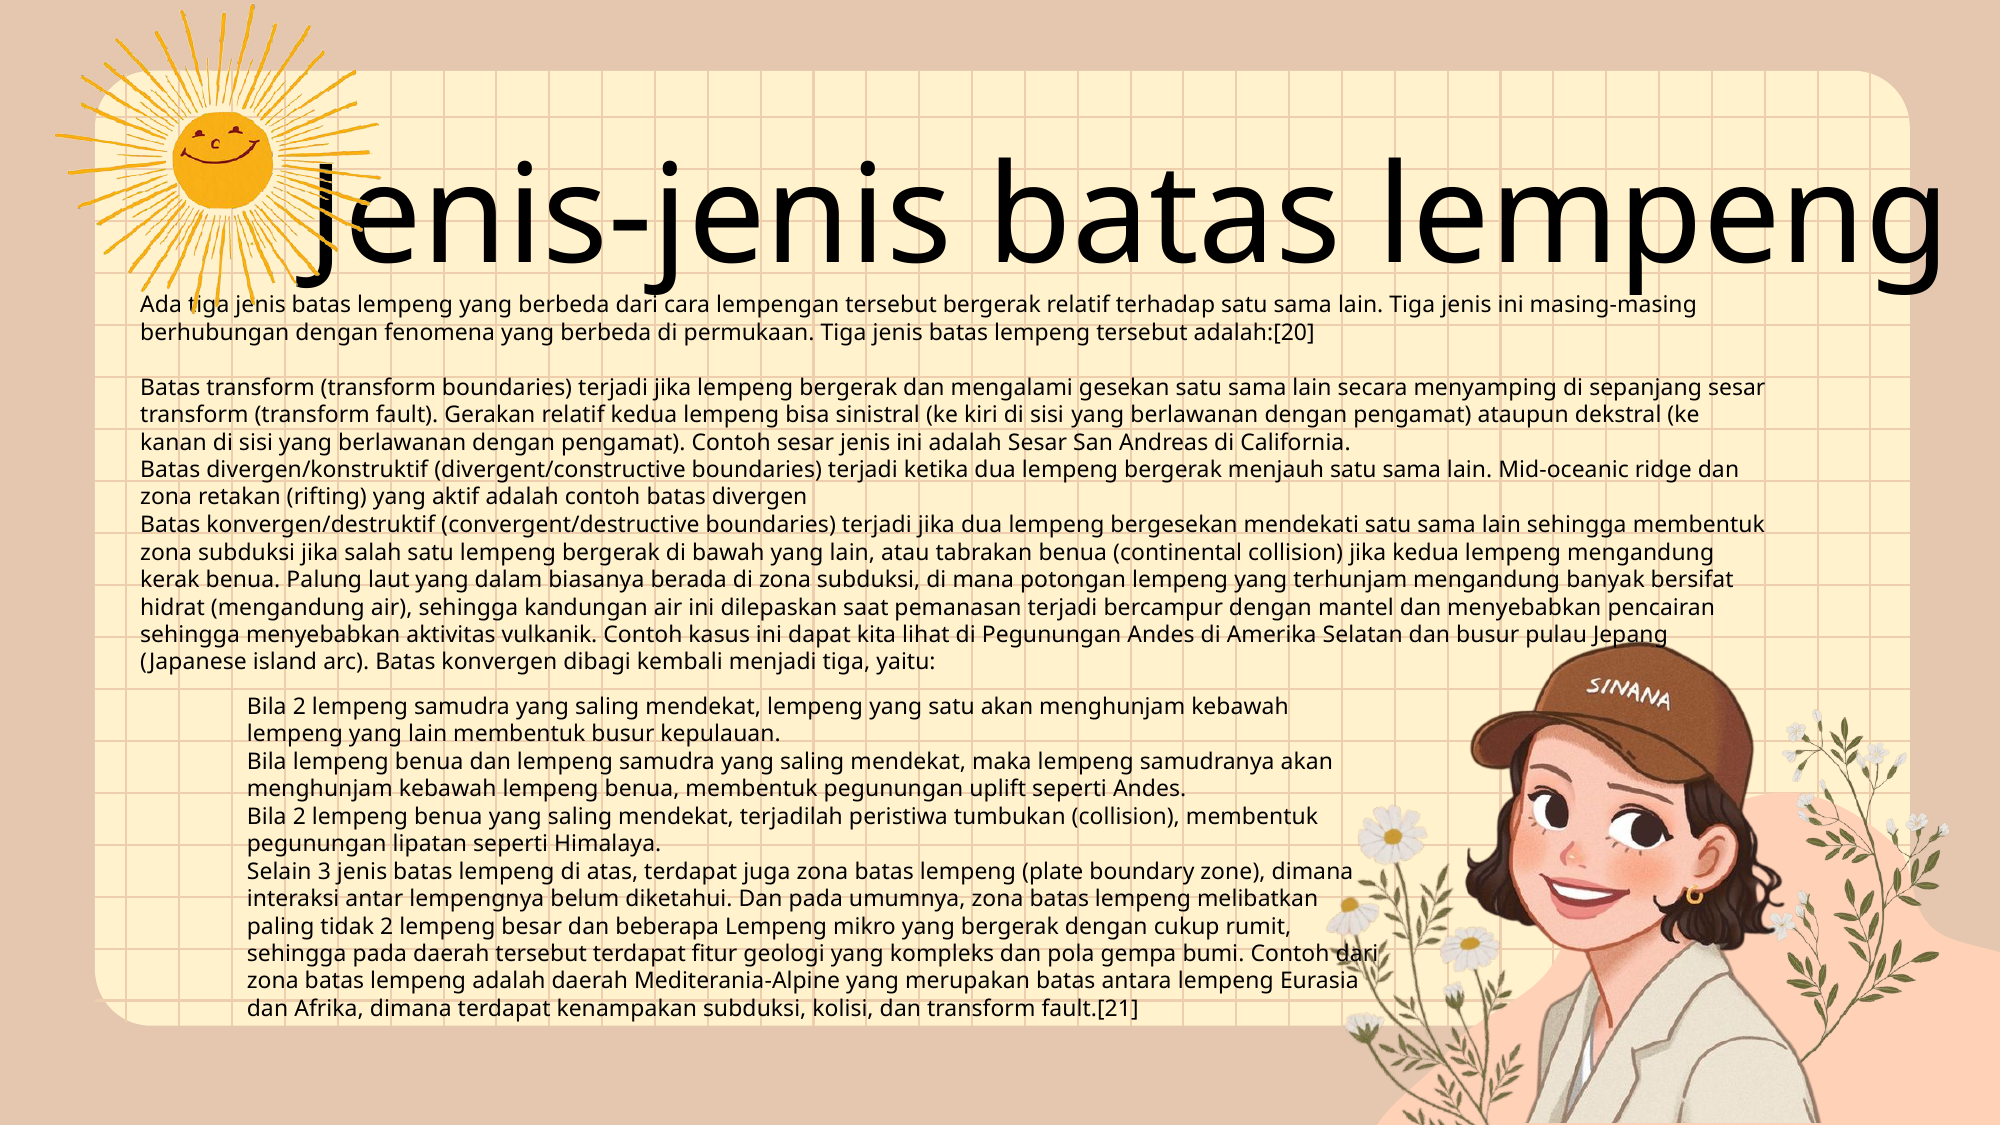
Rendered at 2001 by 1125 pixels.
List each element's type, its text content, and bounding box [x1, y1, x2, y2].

text_box Jenis-jenis batas lempeng [1910, 117, 2000, 297]
picture [11, 0, 429, 323]
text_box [94, 70, 1910, 1026]
picture [1203, 601, 2000, 1125]
